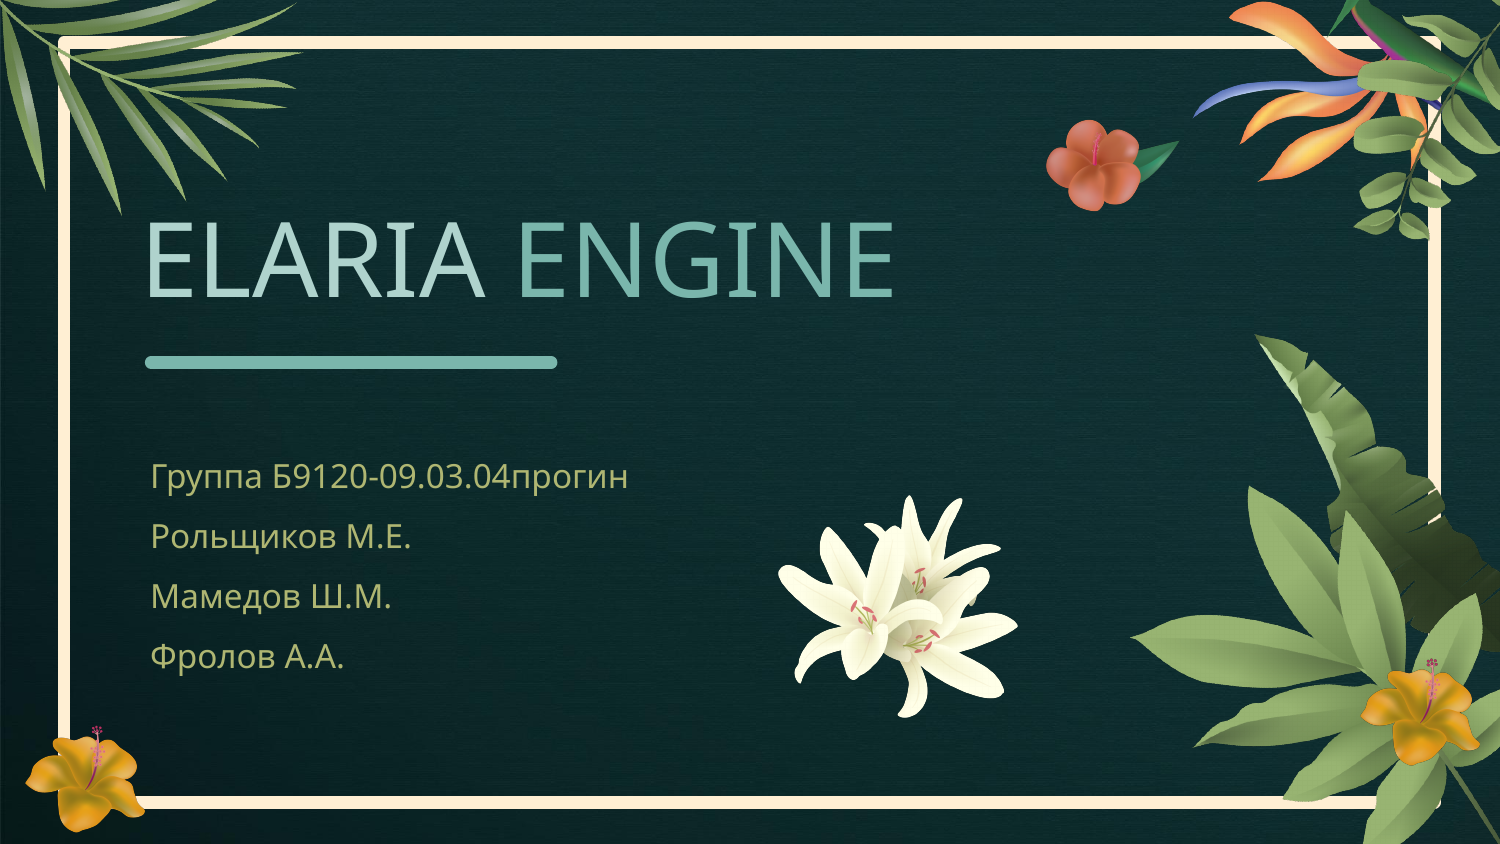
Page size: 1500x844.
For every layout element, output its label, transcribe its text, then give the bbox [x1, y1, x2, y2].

title ELARIA ENGINE [125, 167, 1167, 333]
subtitle Группа Б9120-09.03.04прогин Рольщиков М.Е. Мамедов Ш.М. Фролов А.А. [135, 420, 924, 534]
picture [0, 0, 1500, 844]
